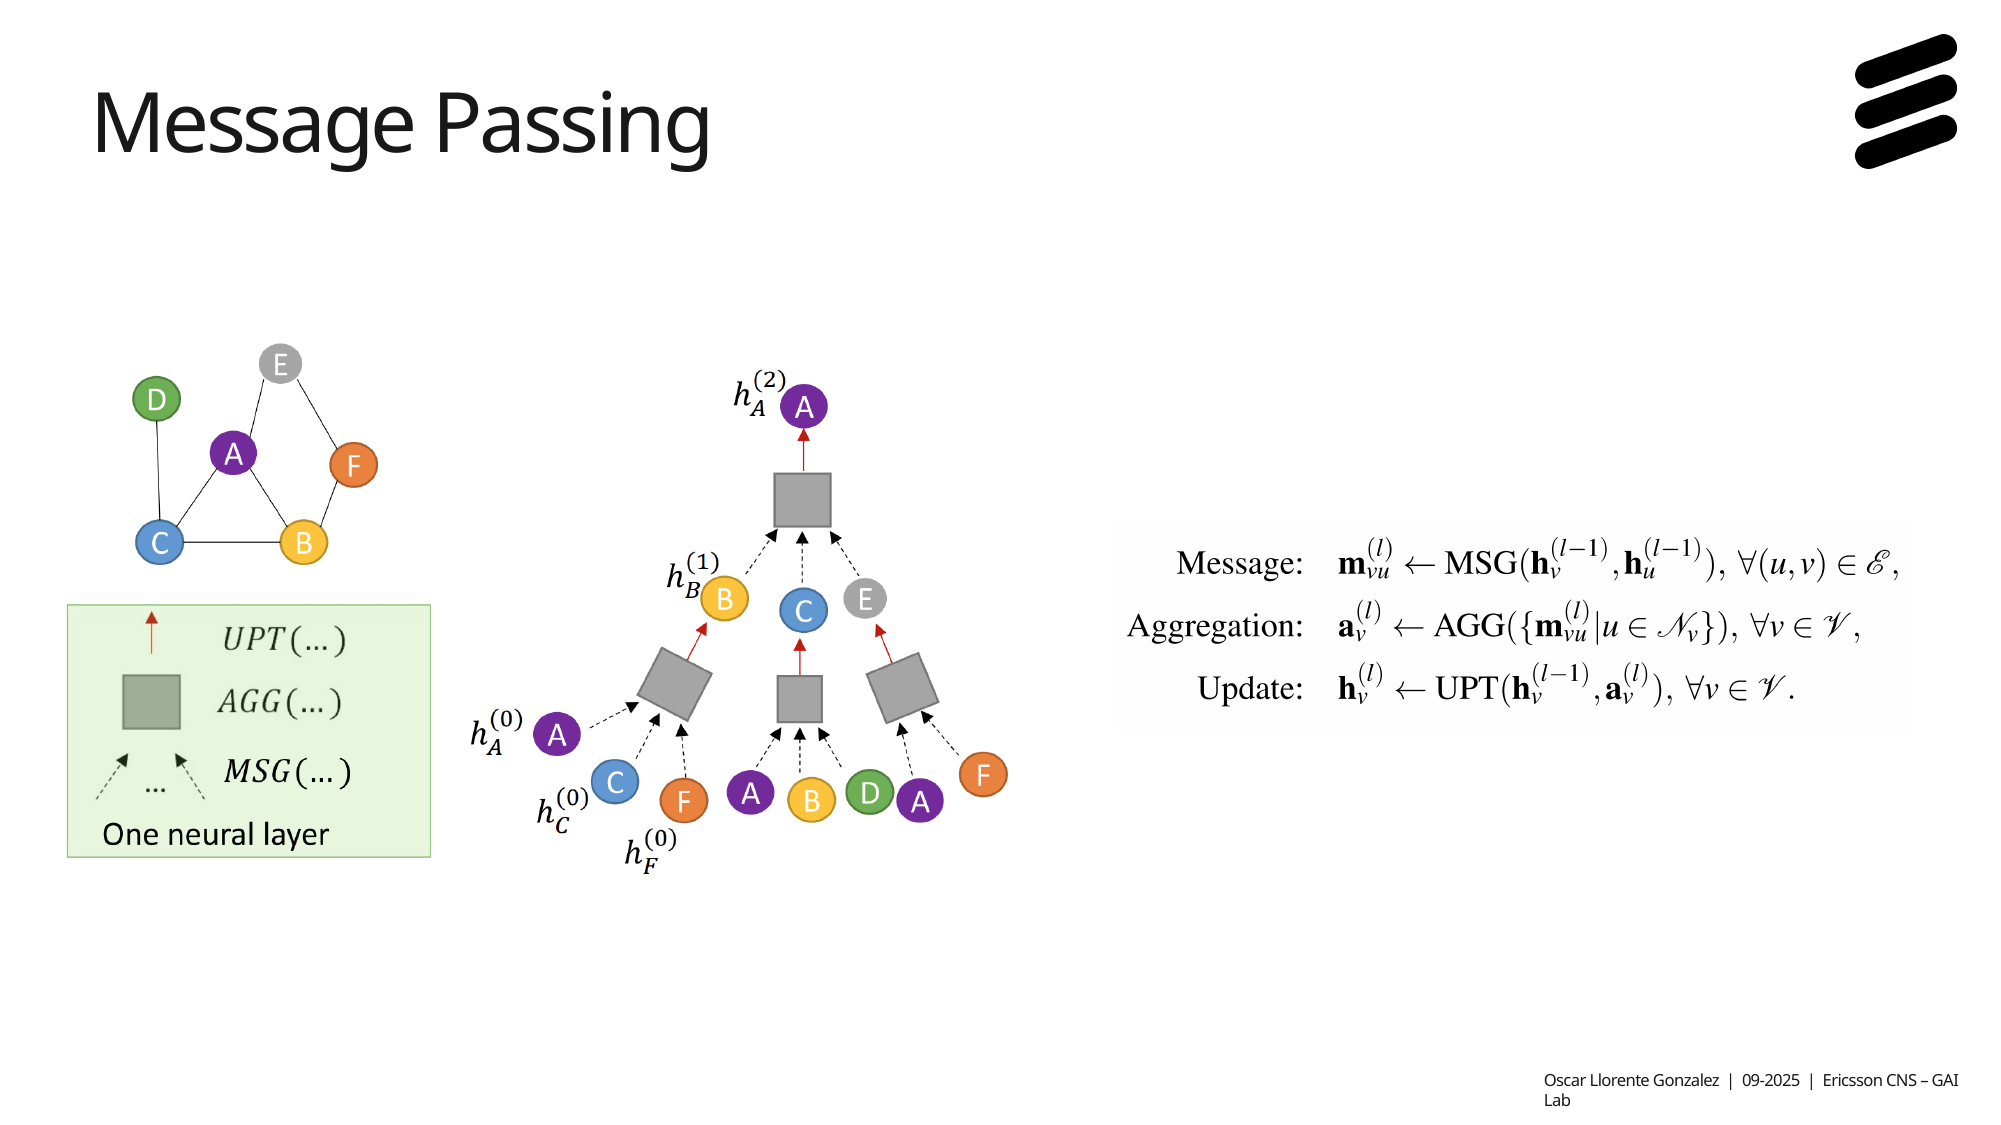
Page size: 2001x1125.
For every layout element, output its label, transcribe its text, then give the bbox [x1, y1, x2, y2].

picture [1838, 34, 1974, 169]
picture [52, 335, 1048, 913]
picture [1115, 518, 1914, 730]
title Message Passing [78, 77, 1805, 256]
